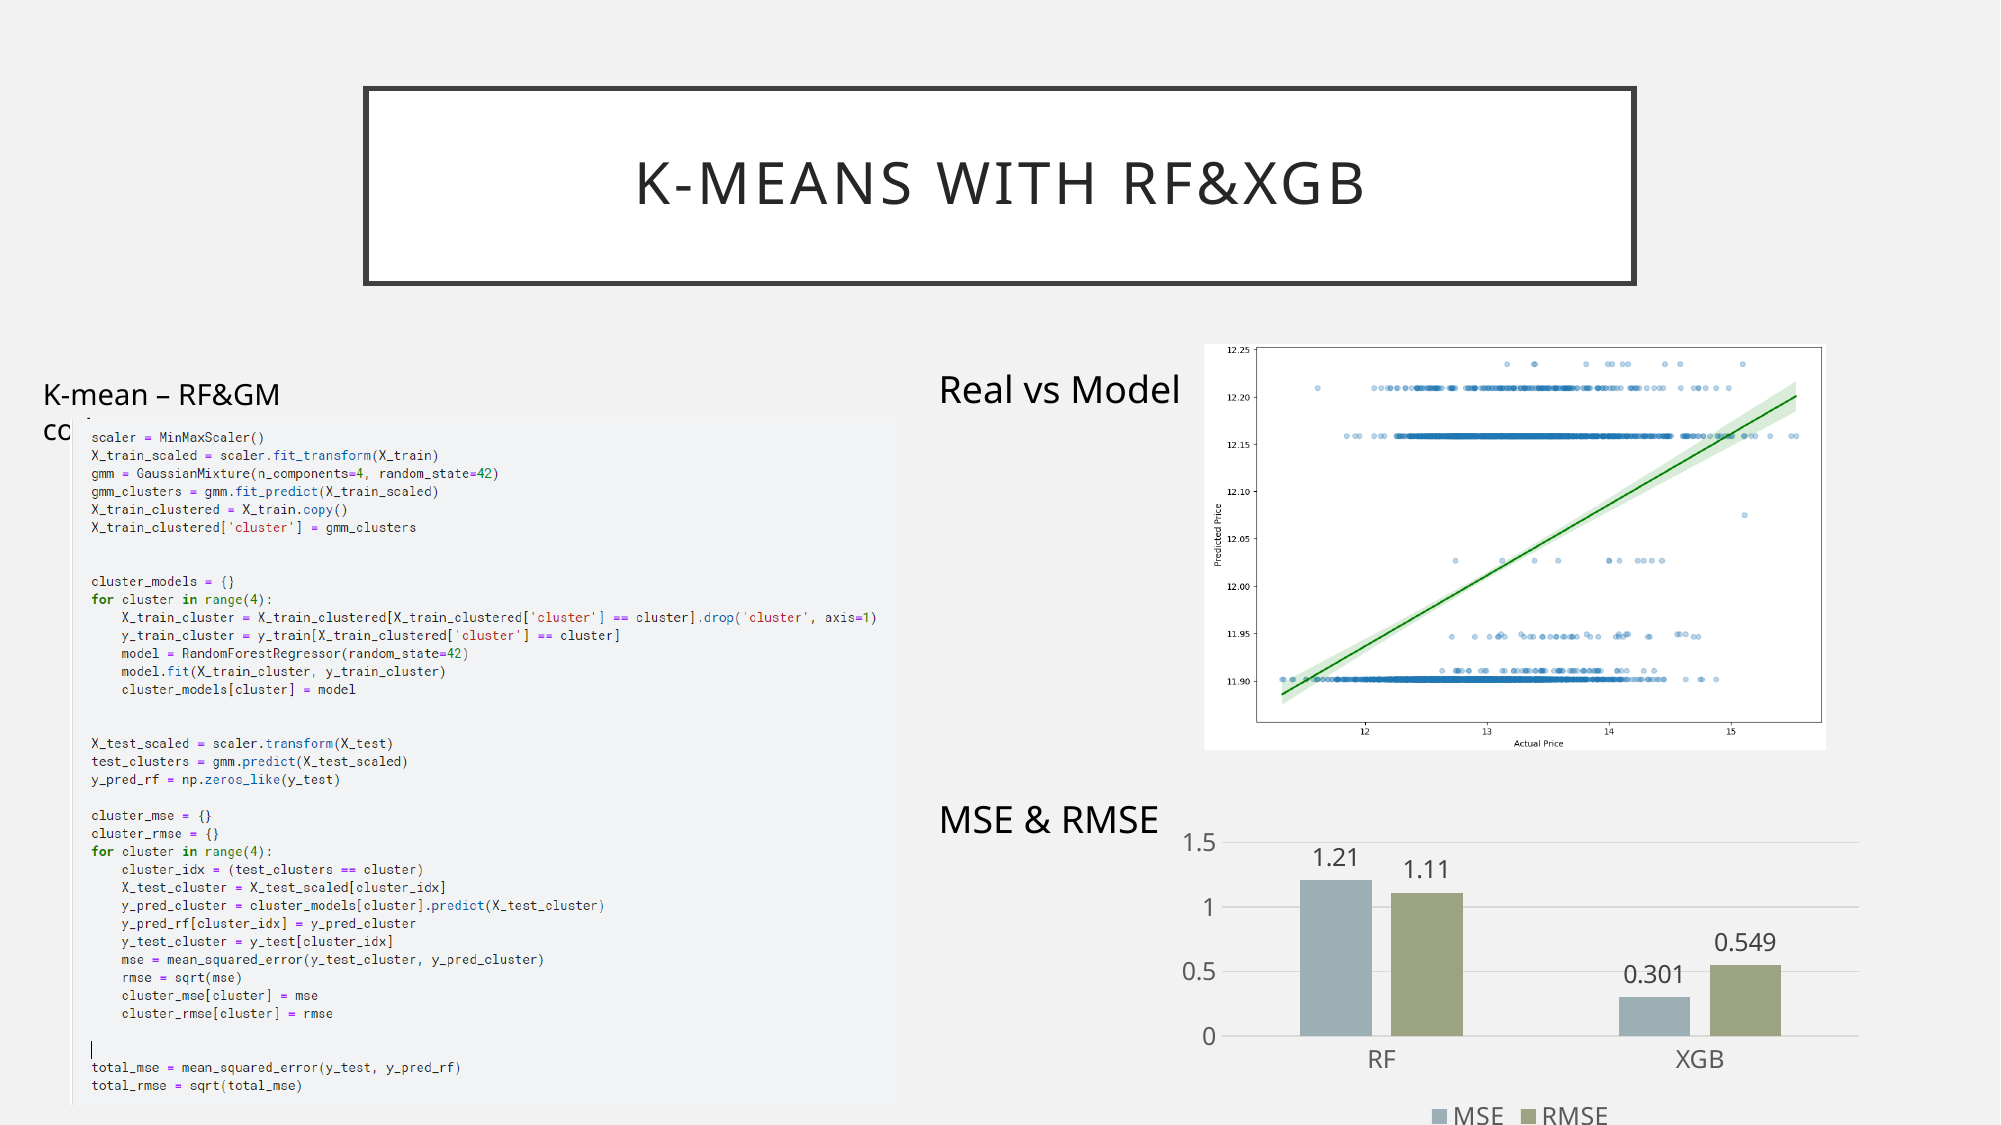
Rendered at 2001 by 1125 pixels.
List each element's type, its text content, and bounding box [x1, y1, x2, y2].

text_box MSE & RMSE [923, 788, 1203, 849]
chart [1167, 818, 1874, 1125]
picture [1204, 344, 1826, 750]
text_box Real vs Model [923, 358, 1203, 419]
title K-means with RF&XGB [363, 86, 1637, 286]
text_box K-mean – RF&GM code [28, 368, 366, 454]
picture [69, 419, 899, 1105]
